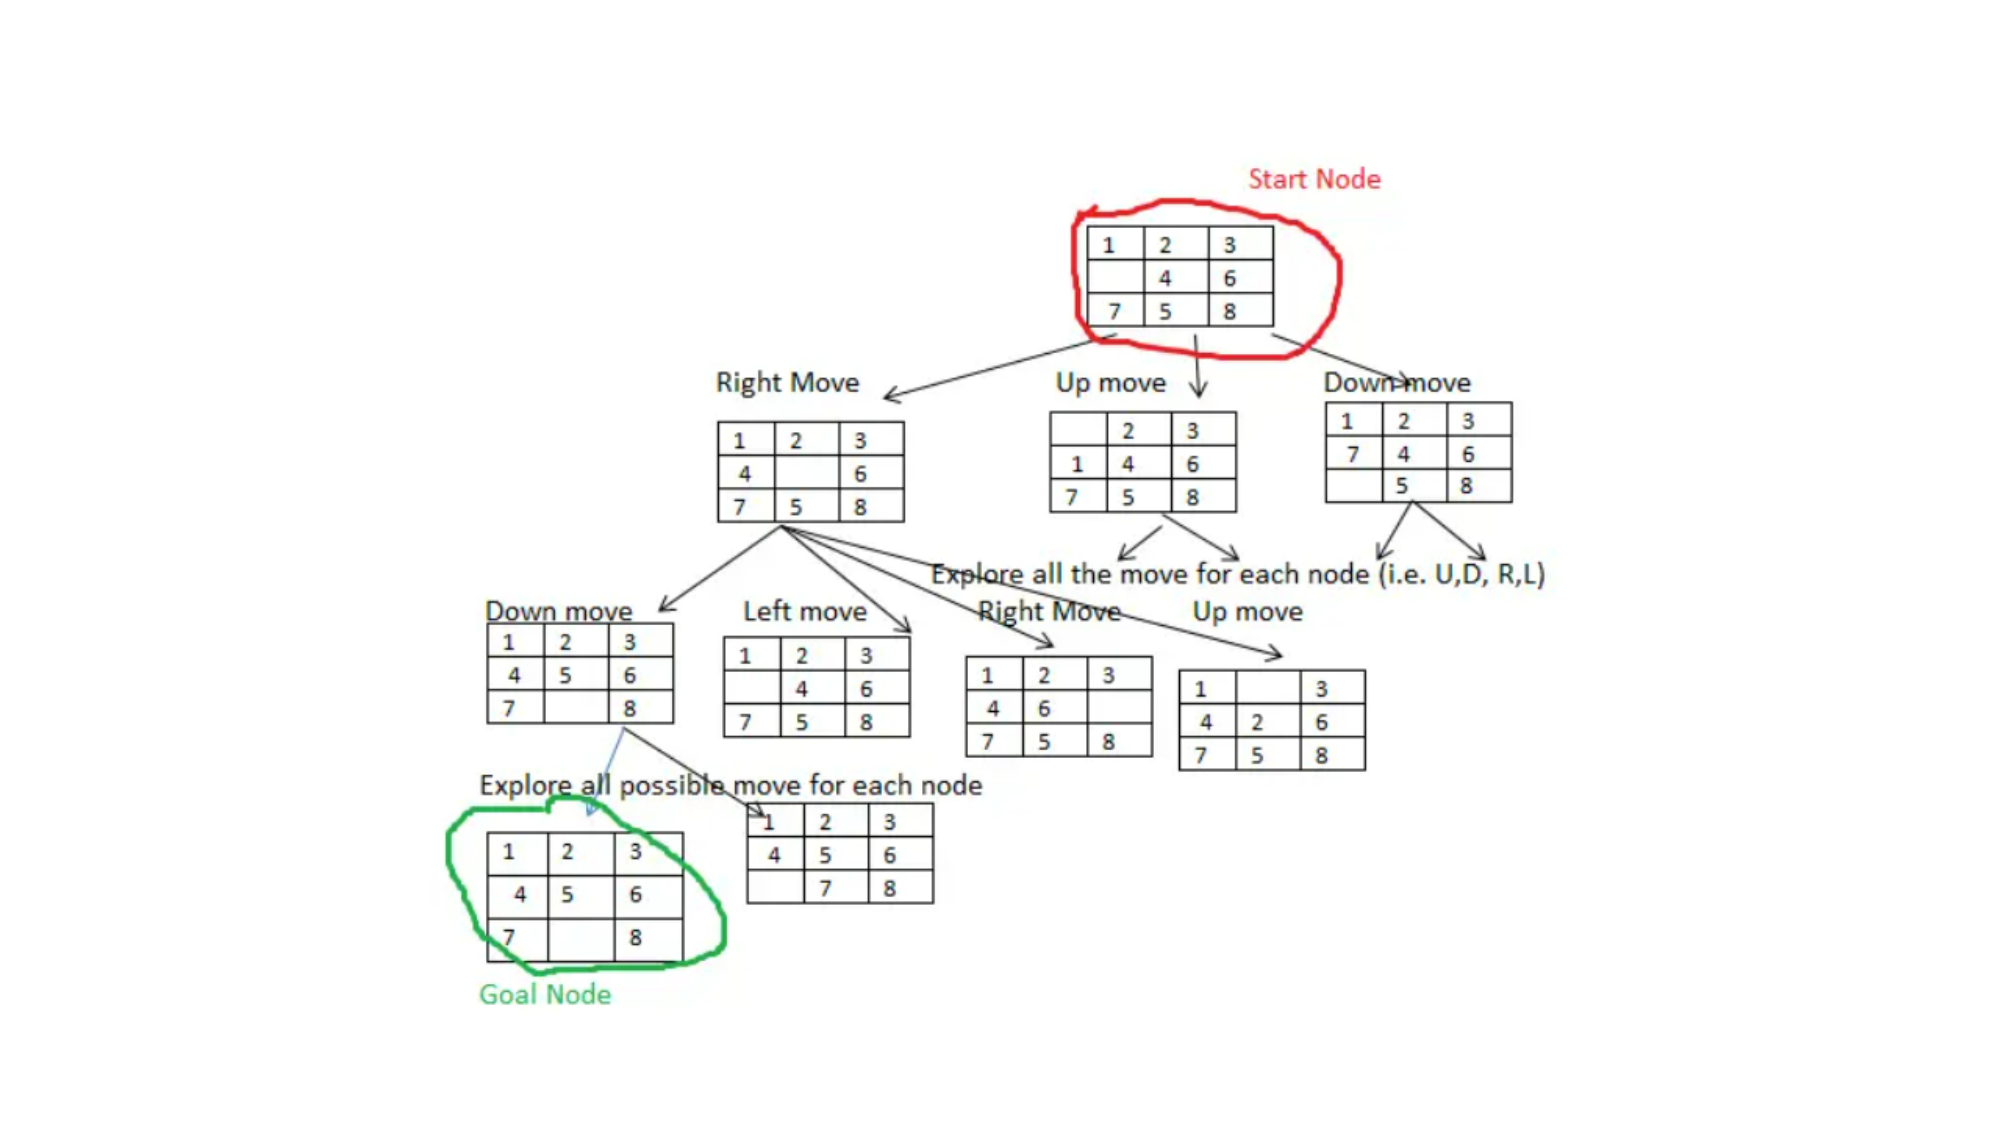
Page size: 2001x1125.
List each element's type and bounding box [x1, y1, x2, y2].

picture [374, 81, 1626, 1044]
